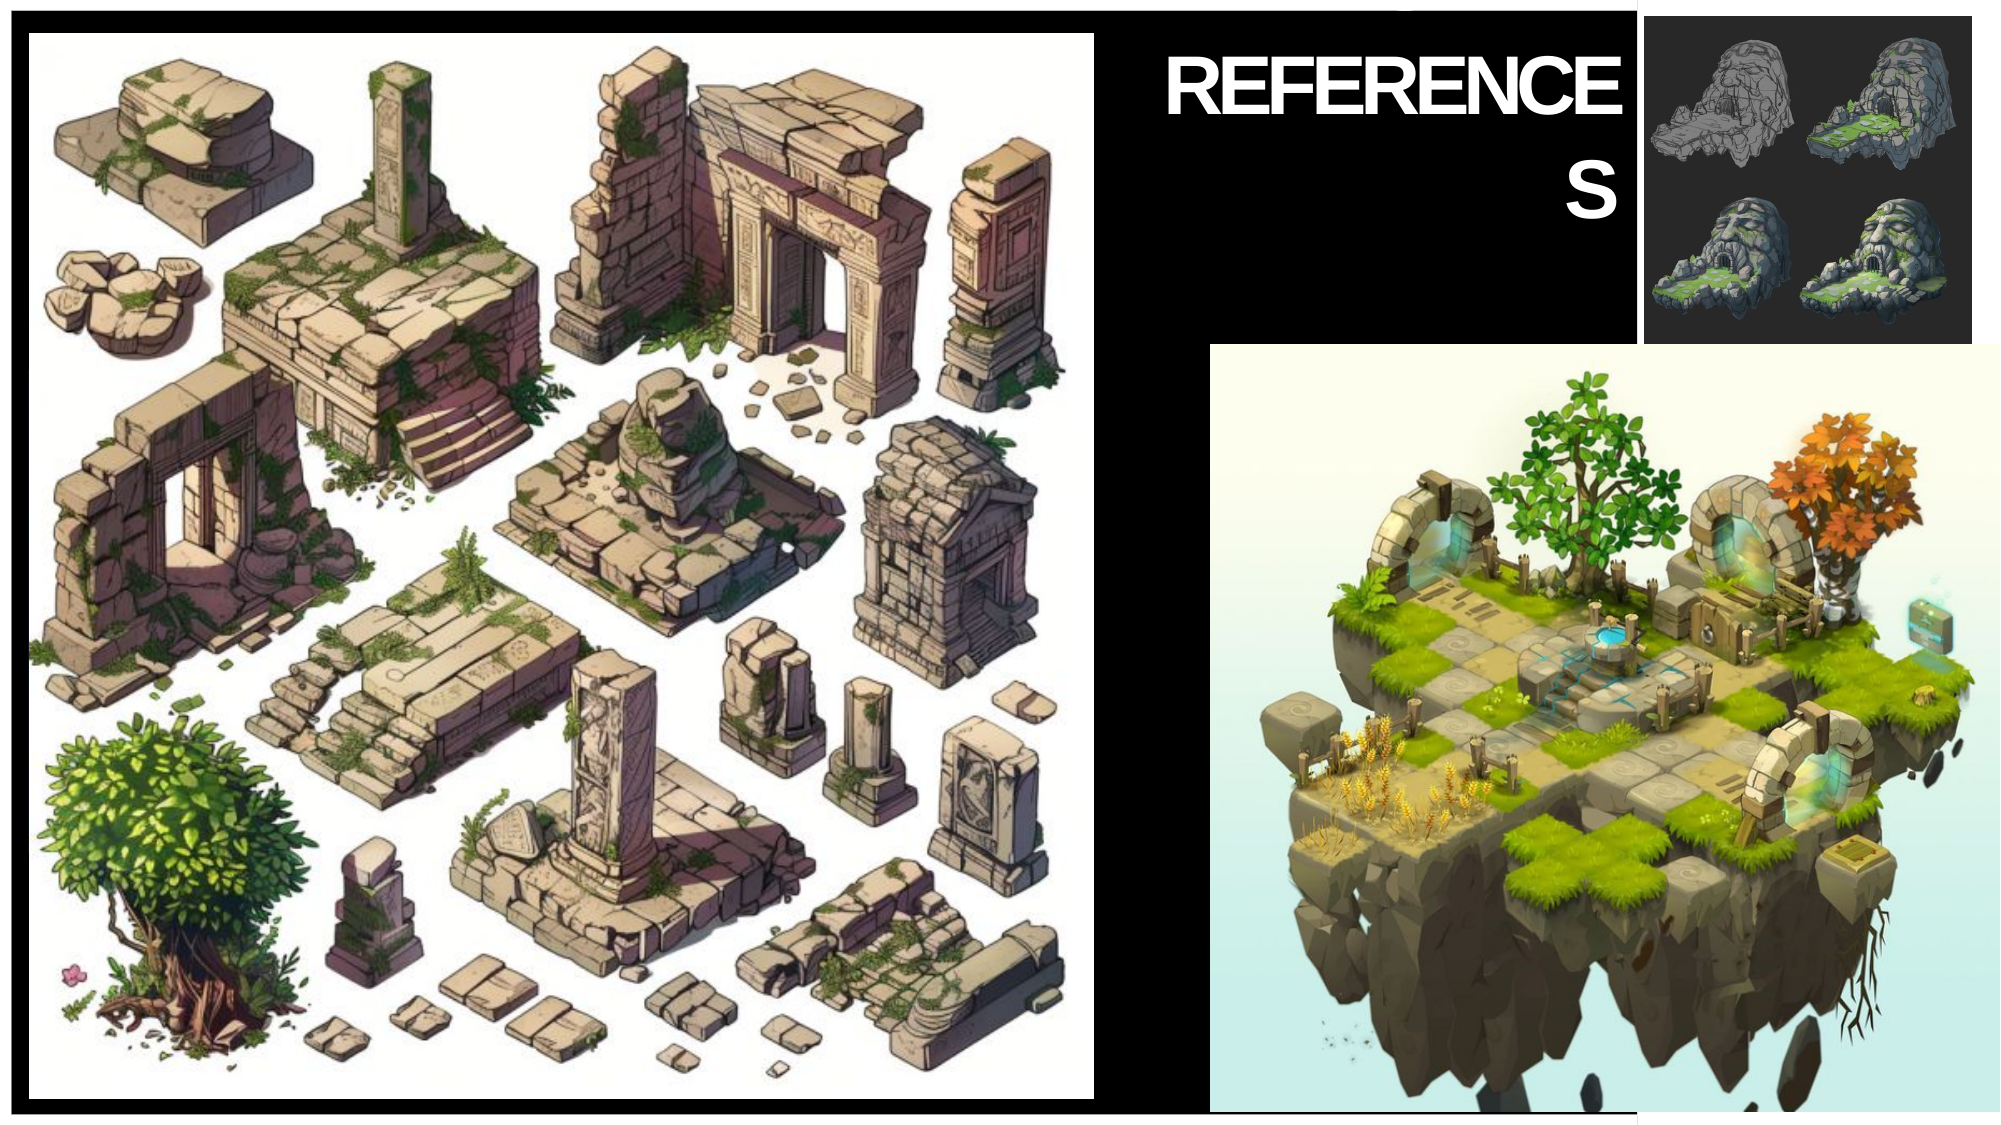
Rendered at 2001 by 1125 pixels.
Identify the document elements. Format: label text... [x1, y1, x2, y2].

picture [1210, 16, 2000, 1112]
title Style references [1108, 125, 1621, 236]
picture [28, 33, 1094, 1099]
